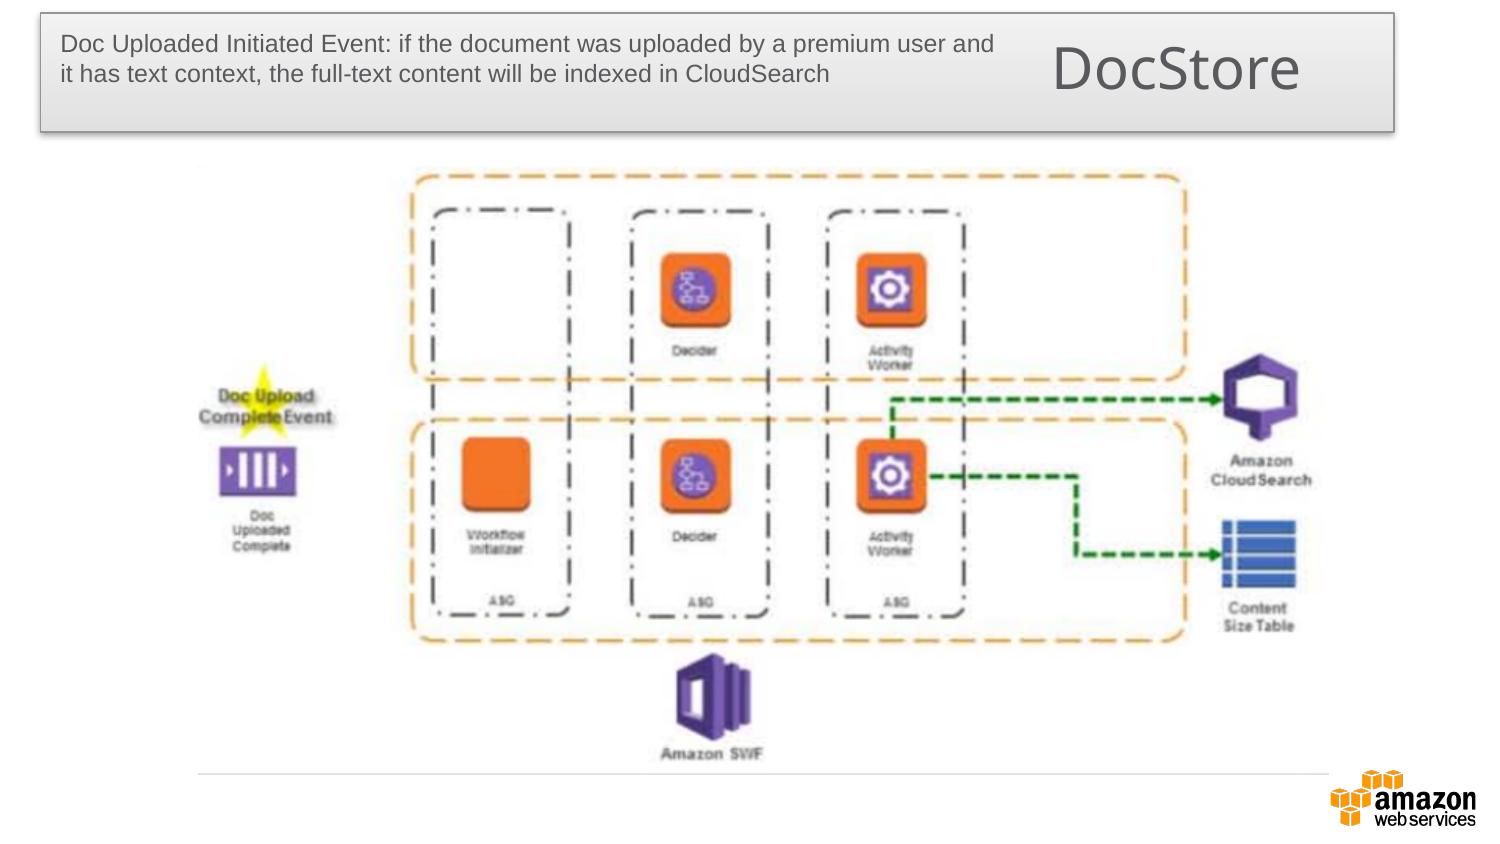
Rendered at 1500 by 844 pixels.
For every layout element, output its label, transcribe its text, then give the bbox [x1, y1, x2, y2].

text_box DocStore [1036, 23, 1391, 132]
text_box Doc Uploaded Initiated Event: if the document was uploaded by a premium user and it has text context, the full-text content will be indexed in CloudSearch [45, 20, 1030, 138]
title [40, 12, 1395, 133]
picture [198, 166, 1329, 775]
